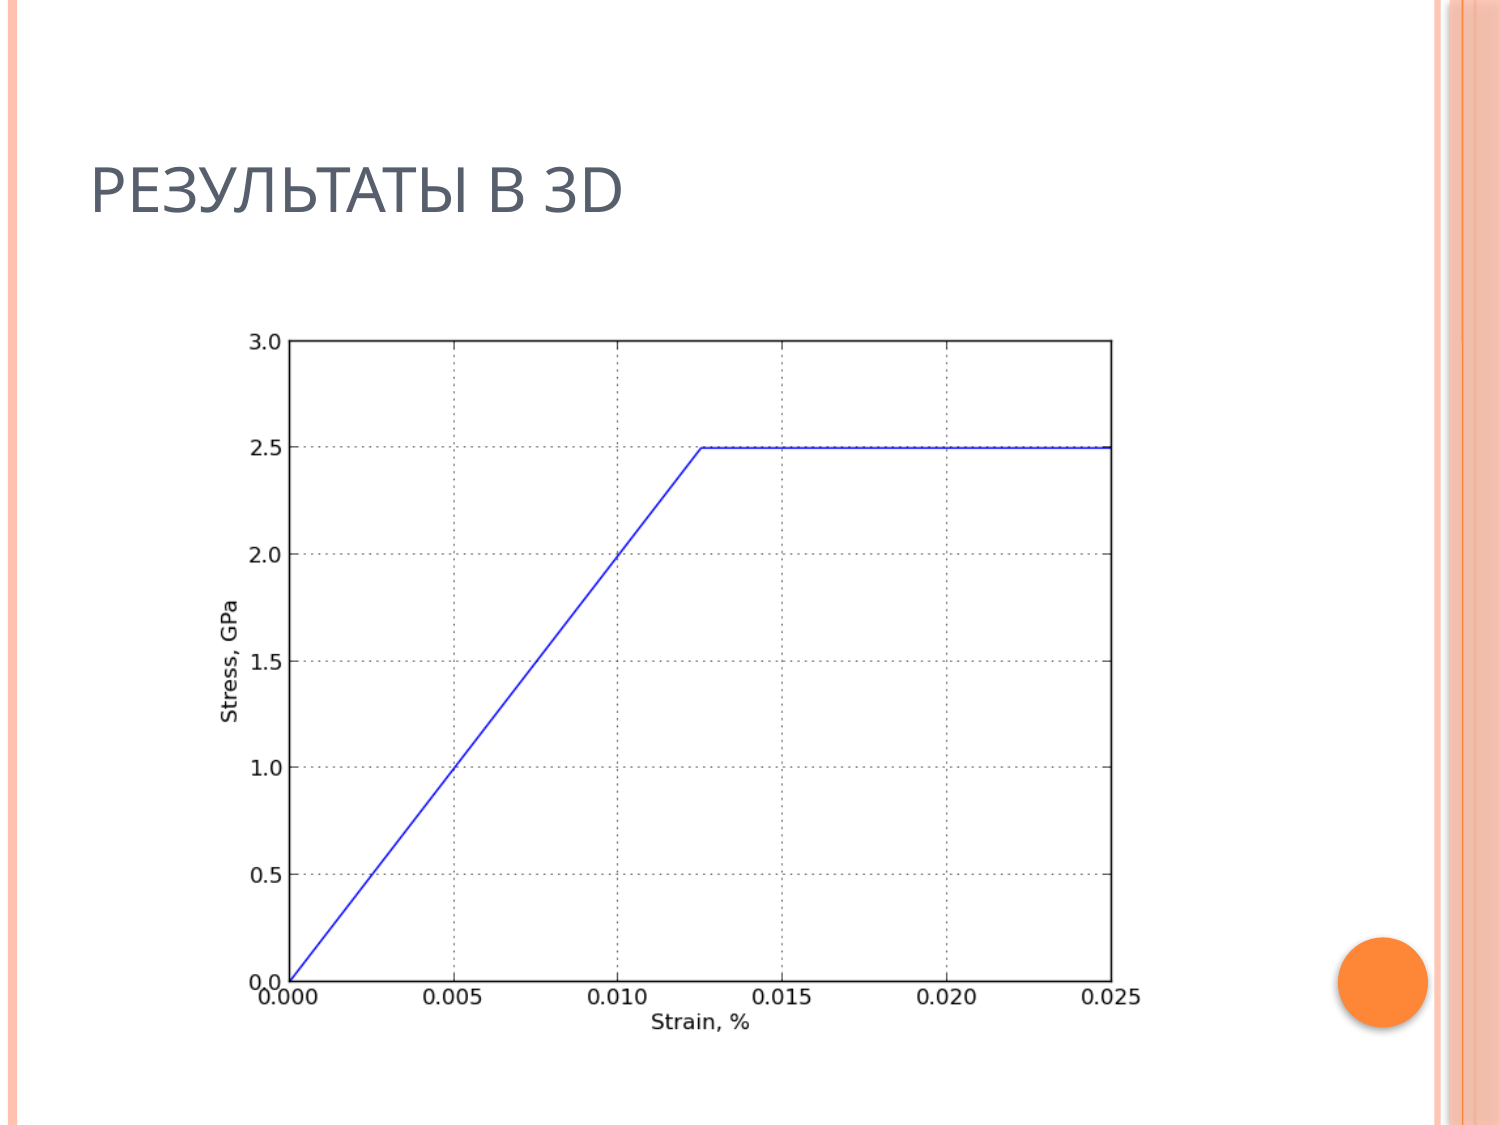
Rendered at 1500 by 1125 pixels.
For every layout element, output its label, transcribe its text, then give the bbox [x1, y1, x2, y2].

title Результаты в 3D [75, 45, 1300, 233]
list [156, 261, 1219, 1063]
